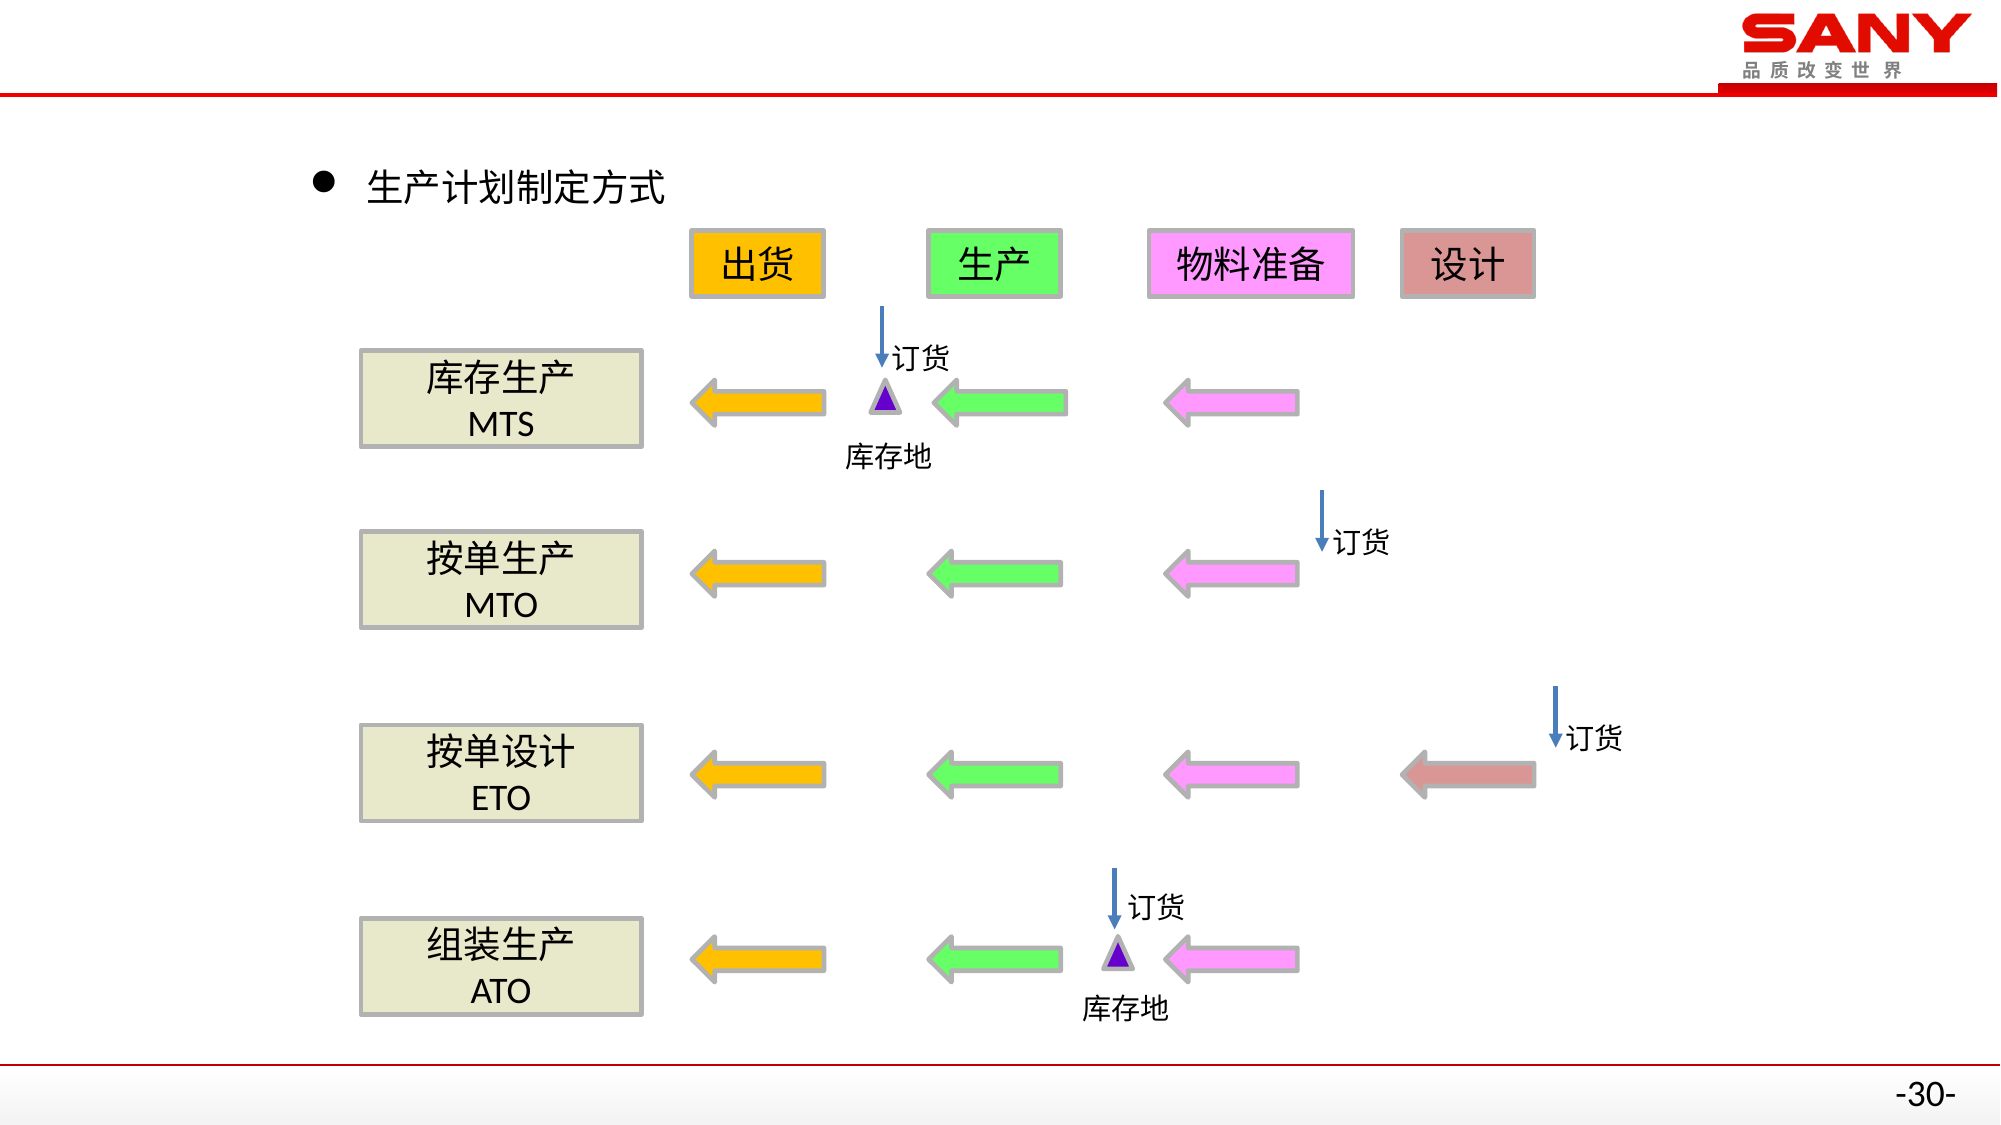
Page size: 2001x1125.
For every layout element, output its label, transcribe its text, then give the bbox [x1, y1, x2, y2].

text_box 订货 [877, 332, 982, 383]
text_box [691, 751, 824, 798]
text_box 按单设计 ETO [360, 724, 642, 821]
text_box [691, 550, 824, 597]
text_box 库存地 [830, 431, 994, 482]
text_box 设计 [1402, 230, 1535, 297]
text_box 订货 [1550, 712, 1656, 763]
text_box [928, 751, 1061, 798]
text_box [1165, 751, 1298, 798]
text_box [928, 936, 1061, 983]
text_box 组装生产 ATO [360, 918, 642, 1015]
text_box [933, 383, 1066, 426]
picture [1738, 5, 1978, 61]
text_box [928, 550, 1061, 597]
text_box [870, 383, 901, 413]
text_box [1165, 550, 1298, 597]
text_box [1402, 751, 1535, 798]
text_box 库存生产 MTS [360, 350, 642, 447]
text_box 生产 [928, 230, 1061, 297]
text_box [691, 936, 824, 983]
text_box 订货 [1317, 516, 1422, 567]
text_box 出货 [691, 230, 824, 297]
text_box 库存地 [1067, 982, 1231, 1033]
text_box 生产计划制定方式 [295, 156, 1656, 216]
text_box 物料准备 [1148, 230, 1354, 297]
text_box [1165, 936, 1298, 982]
text_box 按单生产 MTO [360, 531, 642, 628]
text_box [691, 379, 824, 426]
text_box [1165, 379, 1298, 426]
text_box 订货 [1118, 881, 1218, 932]
text_box [1103, 936, 1133, 969]
